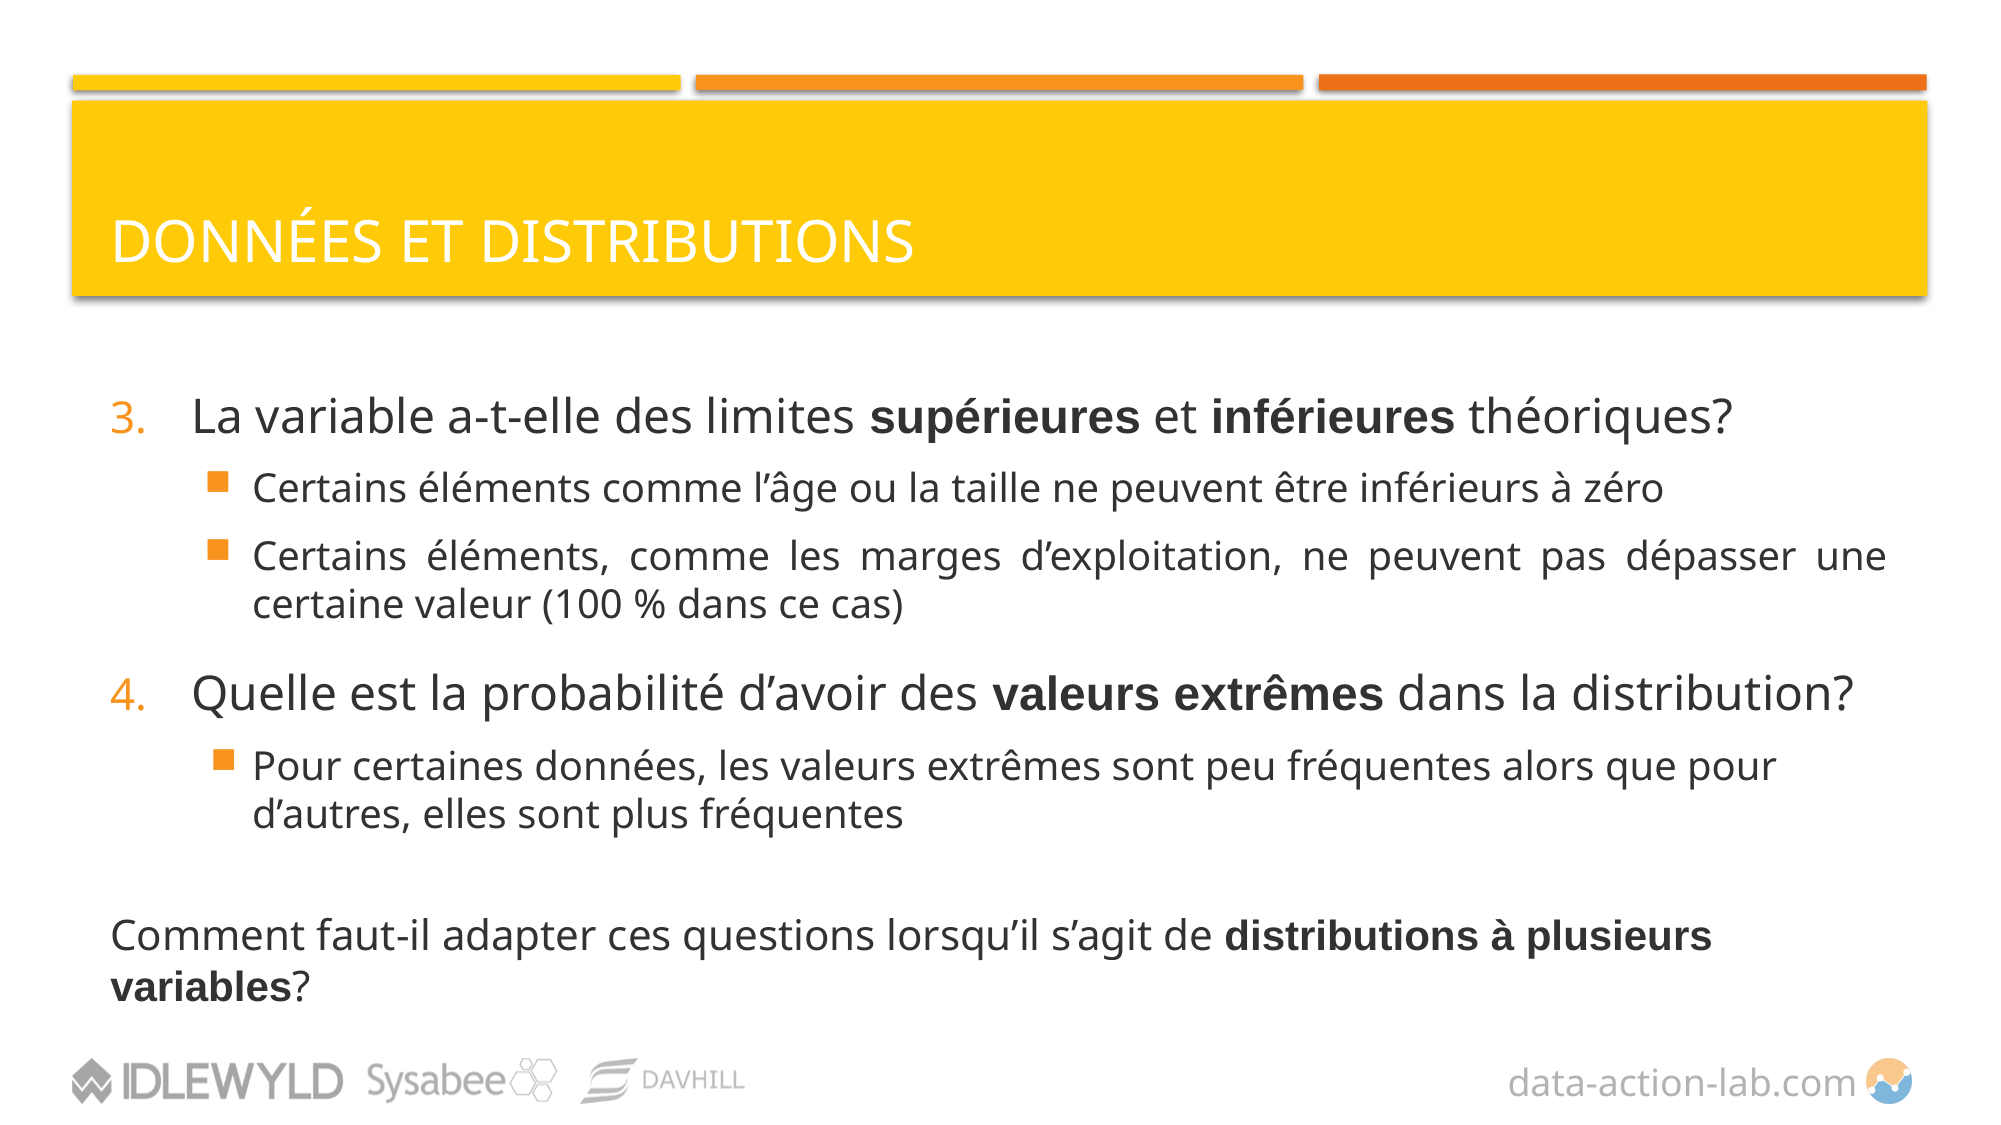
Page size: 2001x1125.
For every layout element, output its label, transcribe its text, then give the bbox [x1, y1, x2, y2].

list La variable a-t-elle des limites supérieures et inférieures théoriques? Certains éléments comme l’âge ou la taille ne peuvent être inférieurs à zéro Certains éléments, comme les marges d’exploitation, ne peuvent pas dépasser une certaine valeur (100 % dans ce cas) Quelle est la probabilité d’avoir des valeurs extrêmes dans la distribution? Pour certaines données, les valeurs extrêmes sont peu fréquentes alors que pour d’autres, elles sont plus fréquentes Comment faut-il adapter ces questions lorsqu’il s’agit de distributions à plusieurs variables? [95, 357, 1905, 1037]
picture [72, 1058, 745, 1104]
title Données et distributions [95, 115, 1905, 282]
